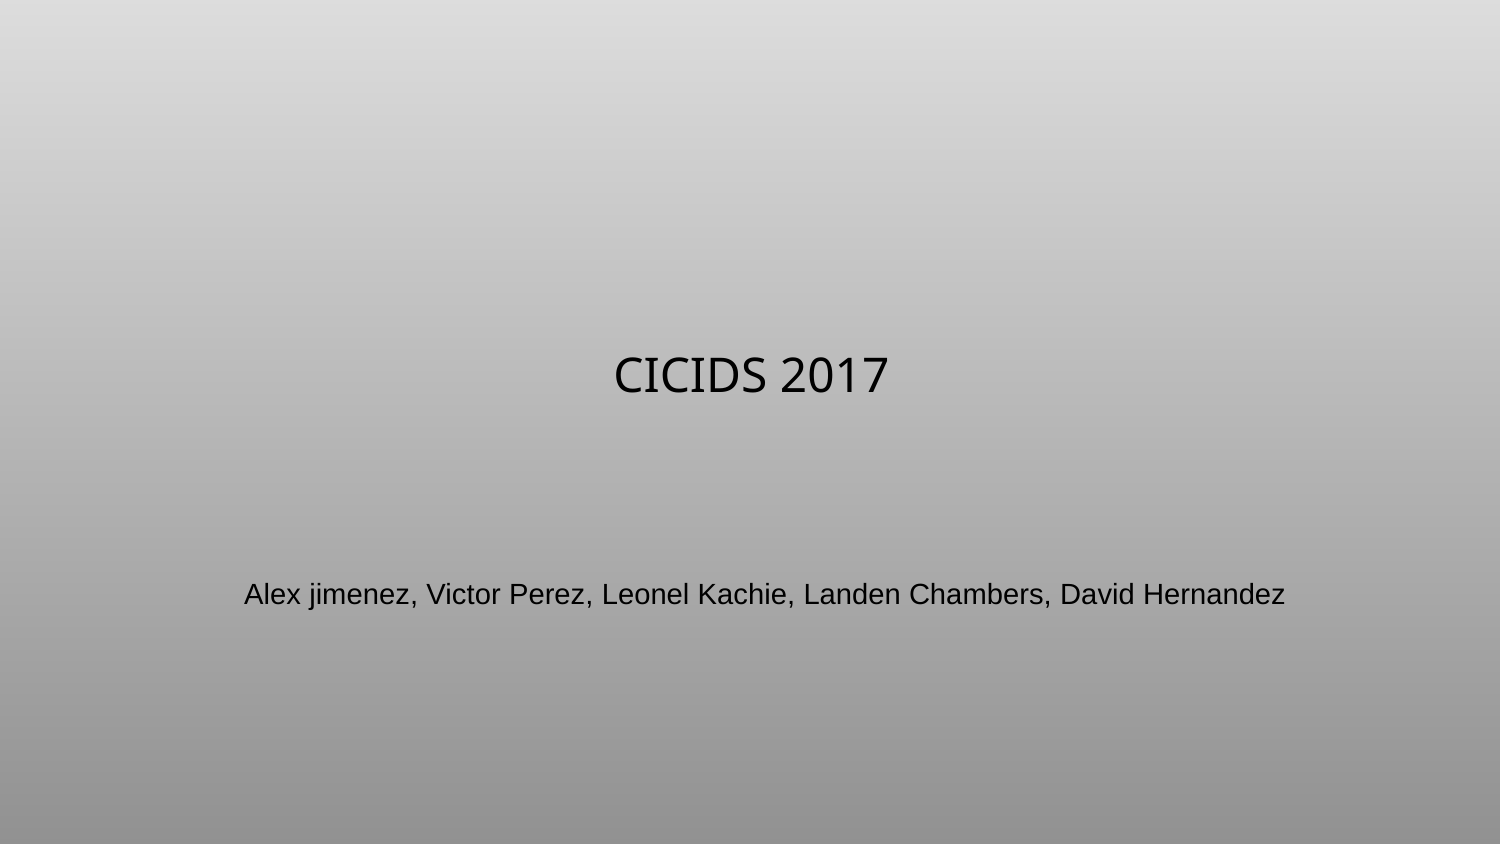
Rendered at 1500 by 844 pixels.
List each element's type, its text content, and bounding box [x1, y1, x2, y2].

title CICIDS 2017 [598, 316, 969, 422]
subtitle Alex jimenez, Victor Perez, Leonel Kachie, Landen Chambers, David Hernandez [207, 563, 1325, 659]
